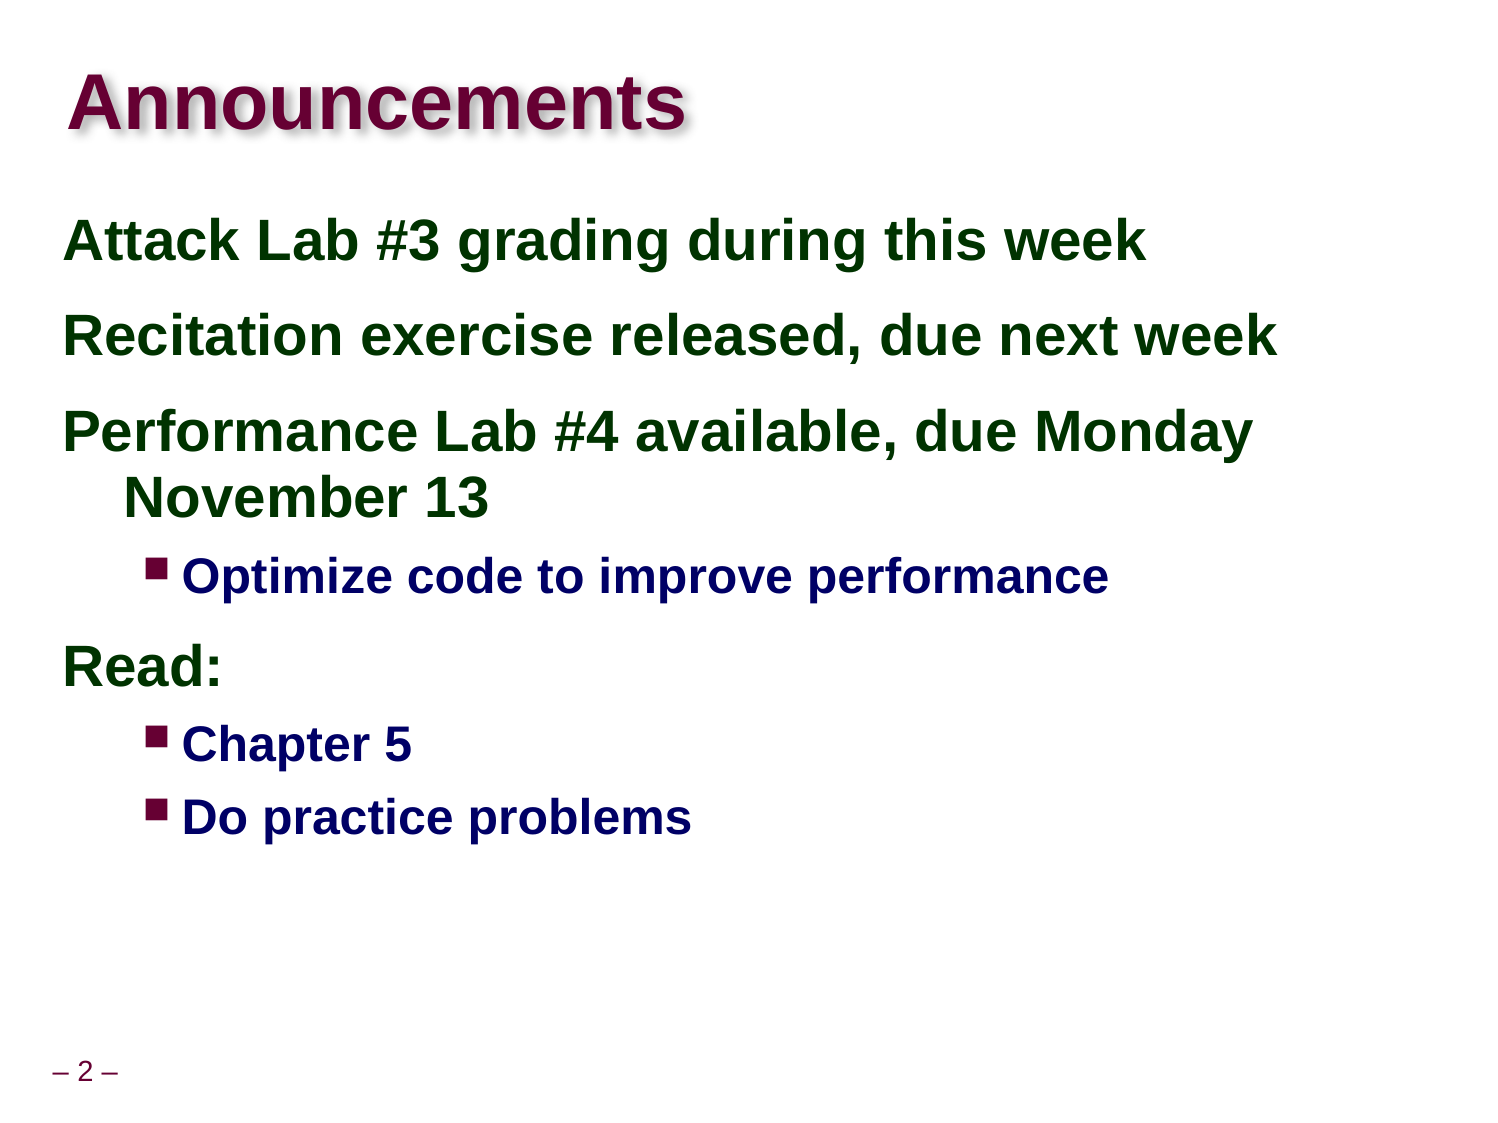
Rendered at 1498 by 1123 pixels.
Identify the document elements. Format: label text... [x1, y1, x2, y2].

list Attack Lab #3 grading during this week Recitation exercise released, due next week Performance Lab #4 available, due Monday November 13 Optimize code to improve performance Read: Chapter 5 Do practice problems [47, 199, 1409, 1056]
title Announcements [66, 40, 1495, 169]
